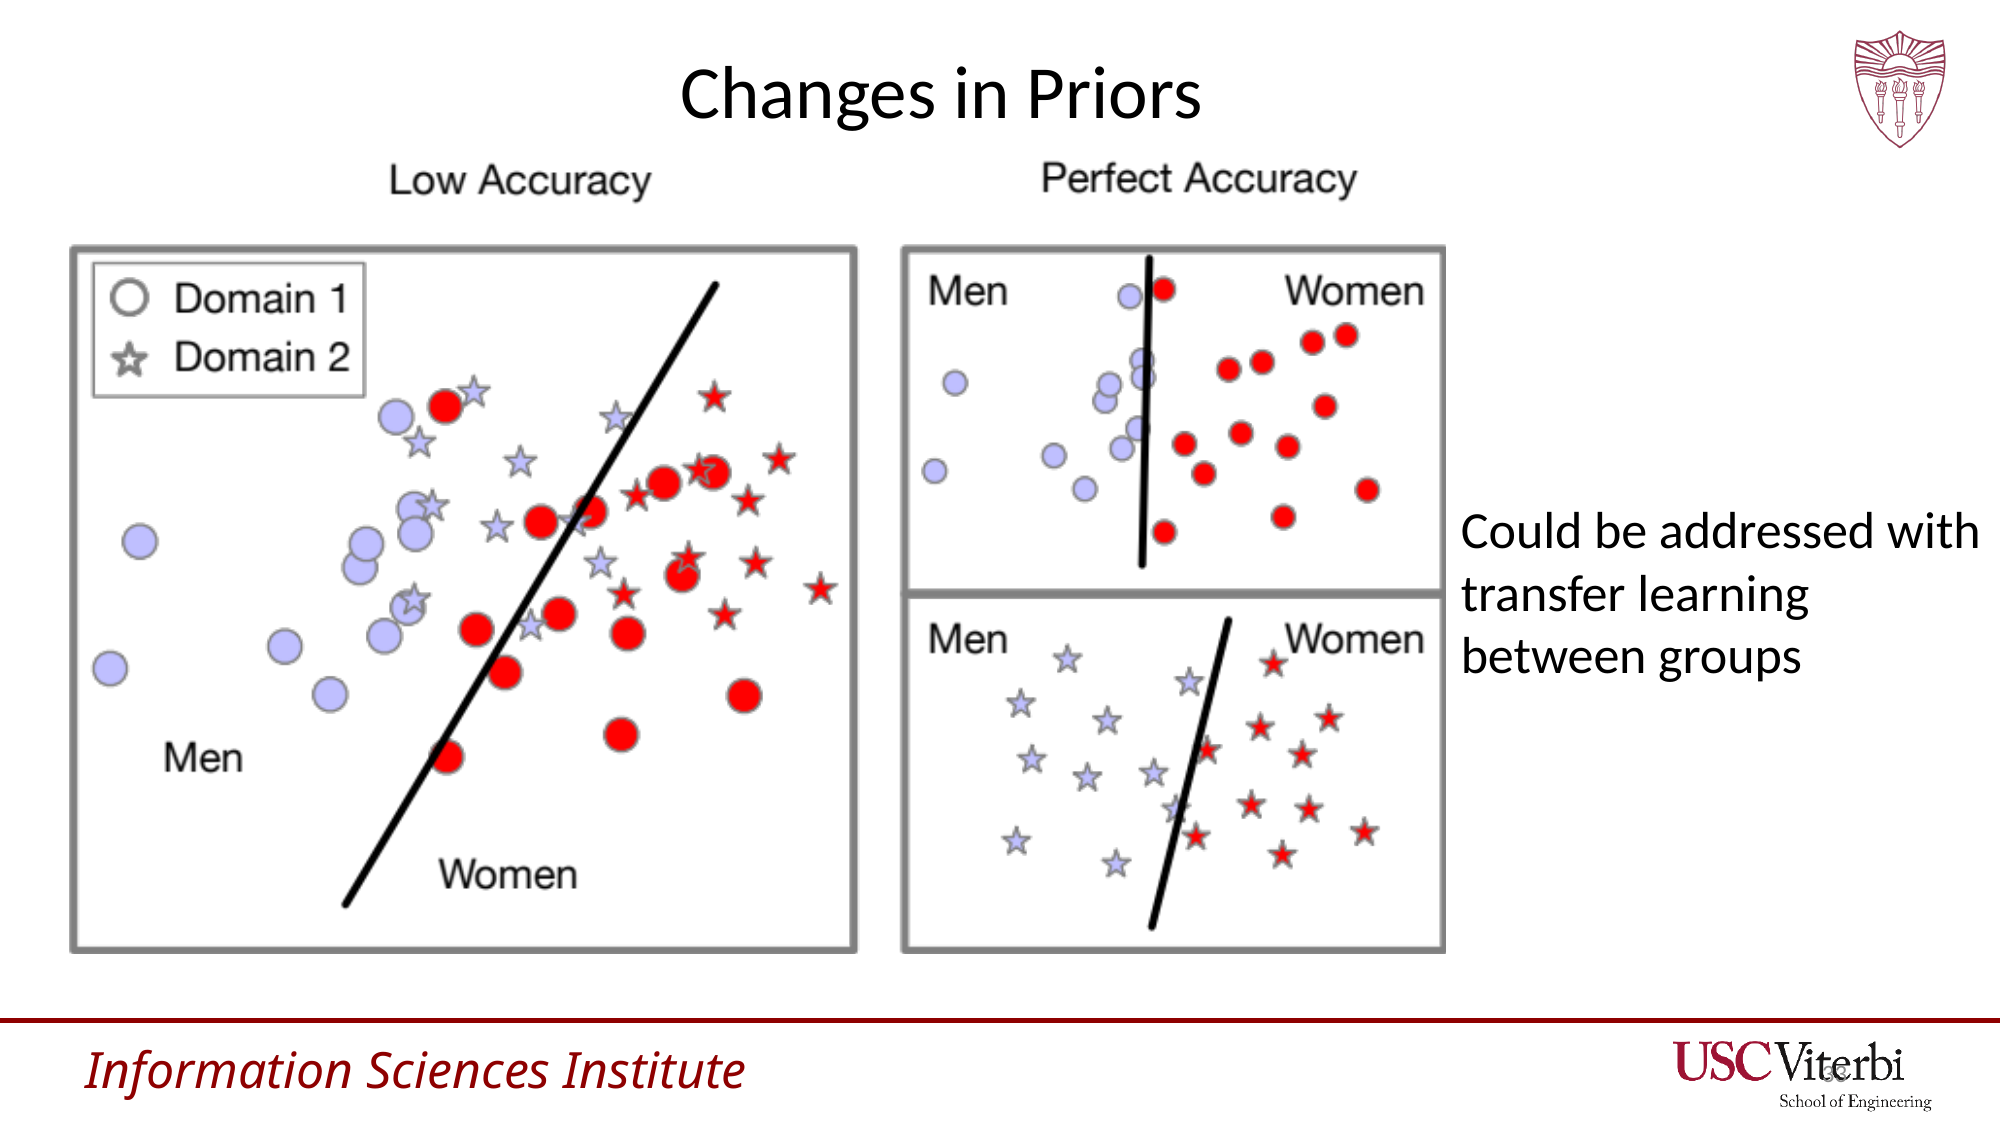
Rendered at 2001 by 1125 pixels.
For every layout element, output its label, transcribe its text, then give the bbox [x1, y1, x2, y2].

text_box Could be addressed with transfer learning between groups [1451, 489, 2000, 692]
picture [68, 140, 1447, 954]
title Changes in Priors [99, 35, 1783, 141]
slide_number 33 [1412, 1042, 1863, 1103]
picture [1641, 1027, 1964, 1118]
